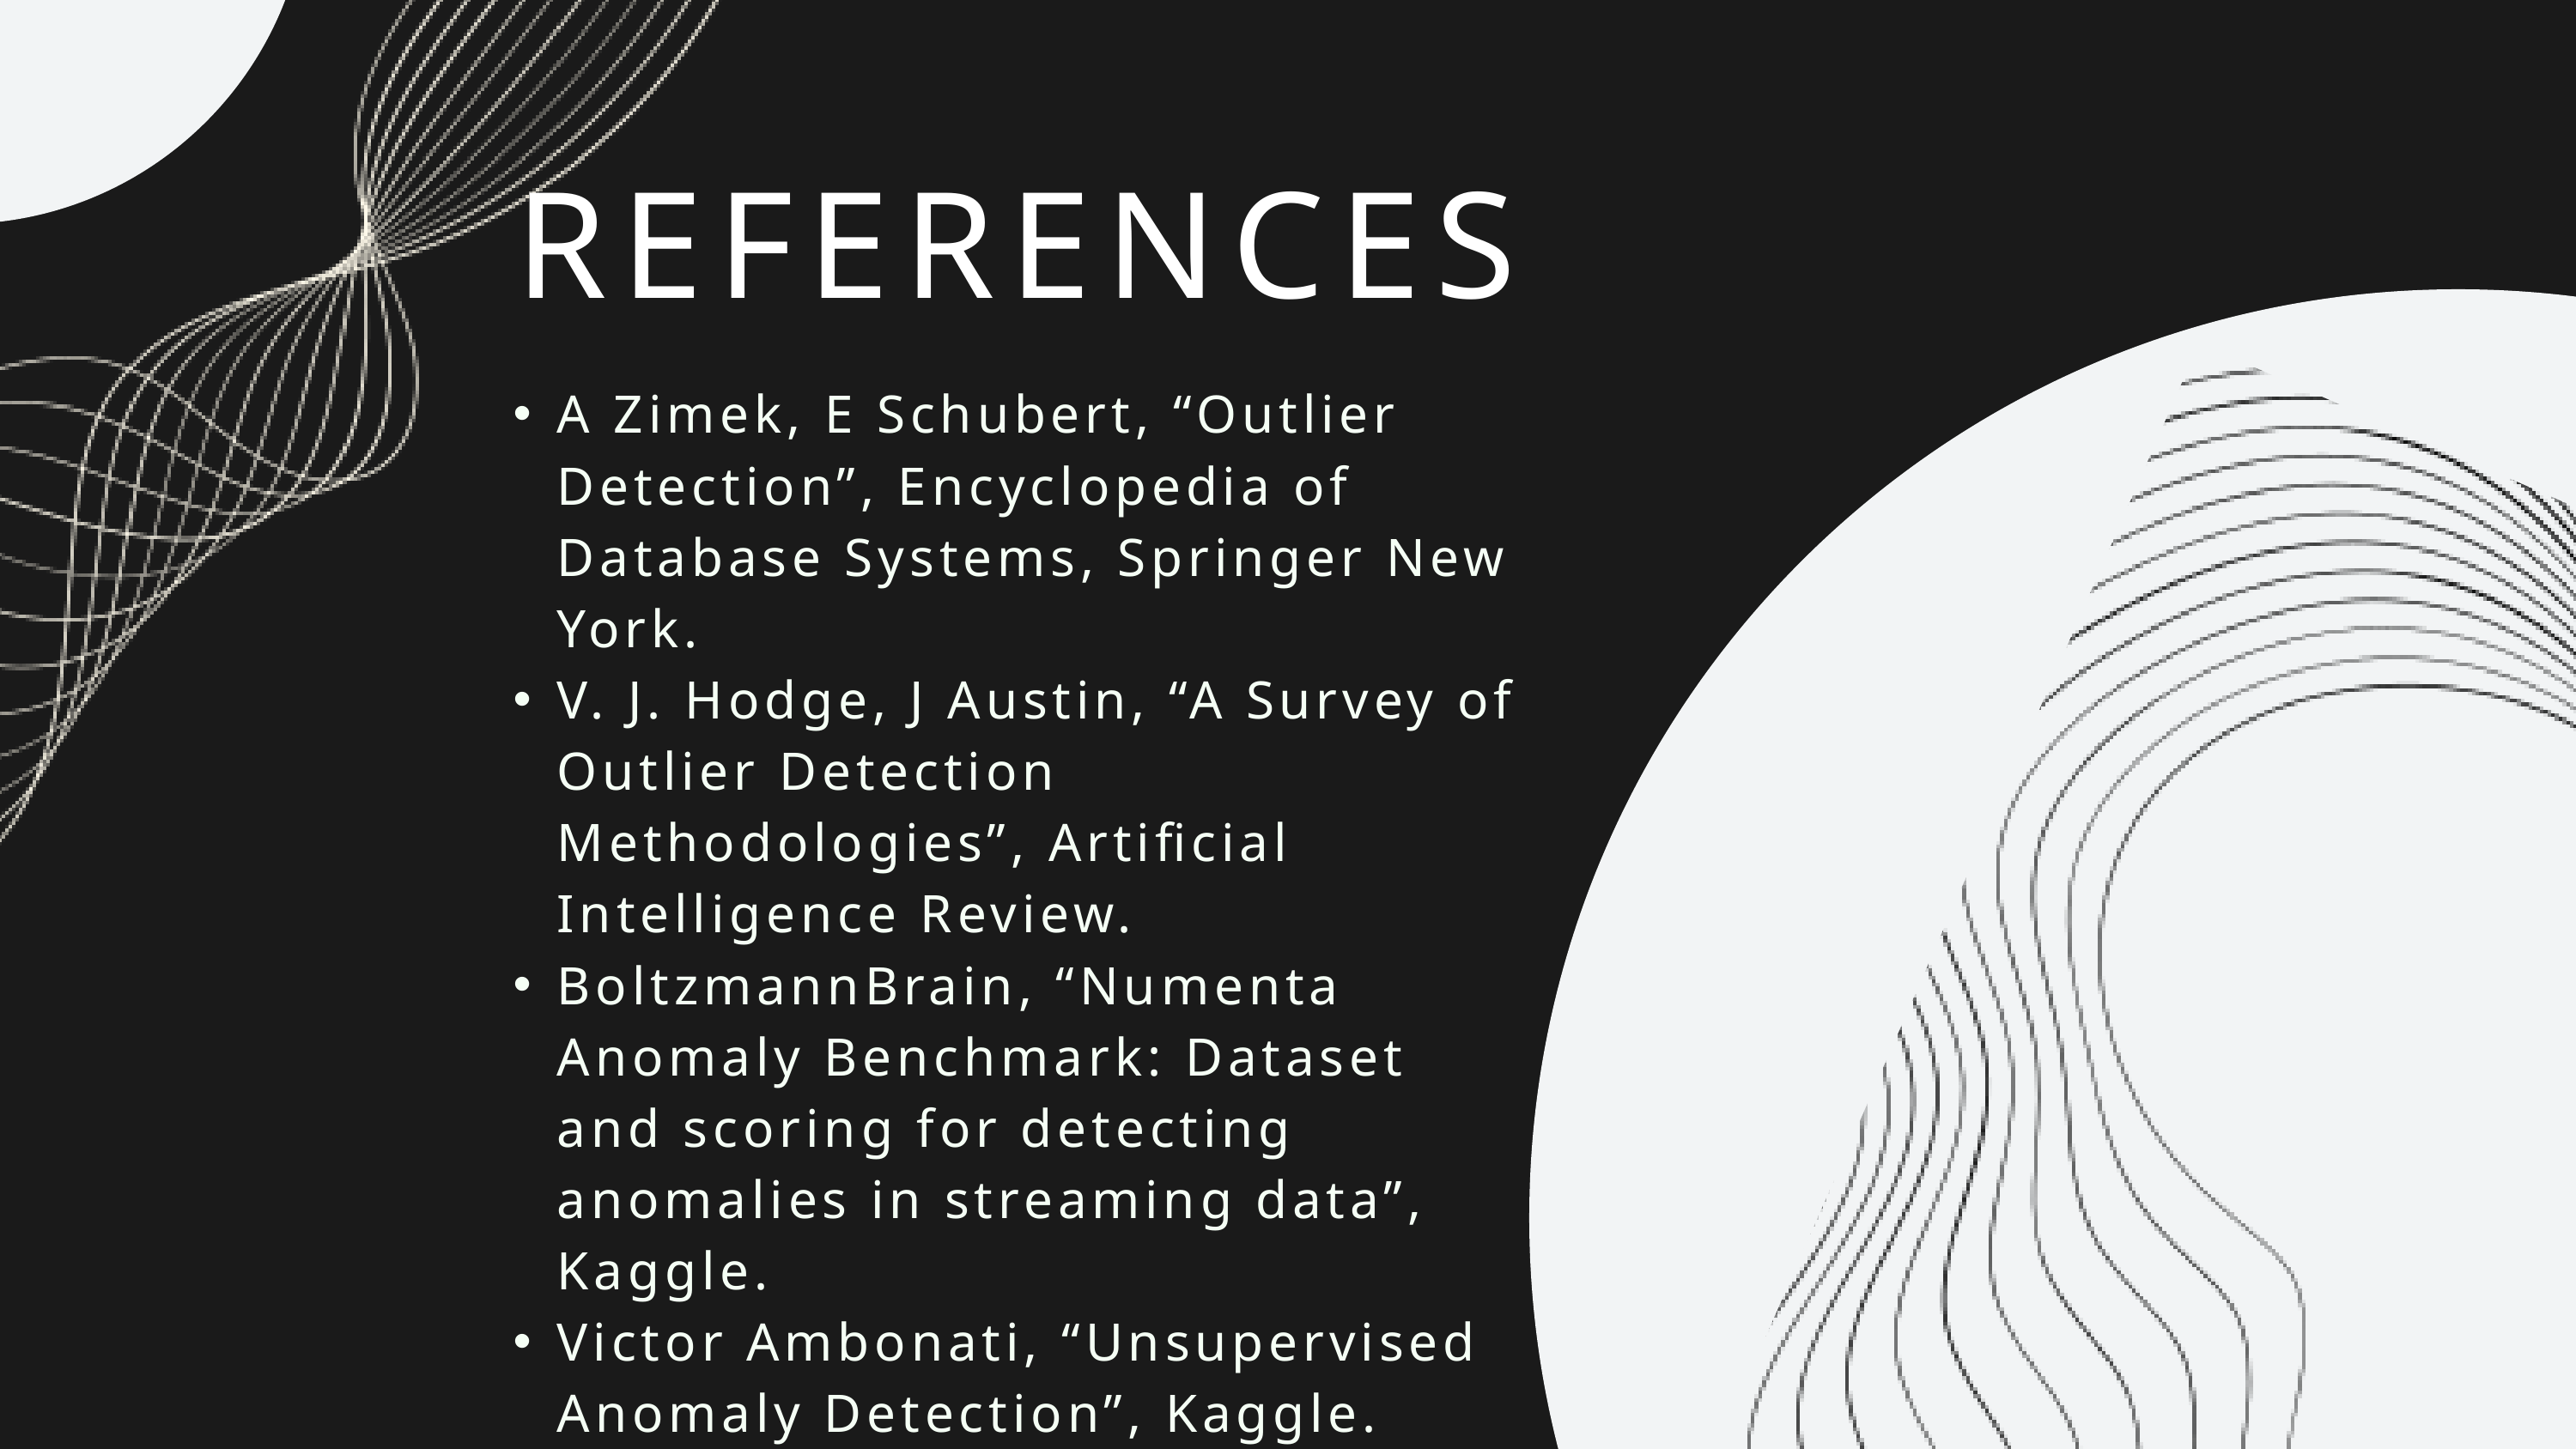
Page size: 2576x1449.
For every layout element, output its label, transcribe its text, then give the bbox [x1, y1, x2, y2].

text_box A Zimek, E Schubert, “Outlier Detection”, Encyclopedia of Database Systems, Springer New York. V. J. Hodge, J Austin, “A Survey of Outlier Detection Methodologies”, Artificial Intelligence Review. BoltzmannBrain, “Numenta Anomaly Benchmark: Dataset and scoring for detecting anomalies in streaming data”, Kaggle. Victor Ambonati, “Unsupervised Anomaly Detection”, Kaggle. [469, 372, 1522, 1449]
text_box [0, 0, 309, 225]
text_box REFERENCES [515, 124, 1634, 328]
text_box [0, 0, 771, 908]
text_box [1528, 288, 2576, 1449]
